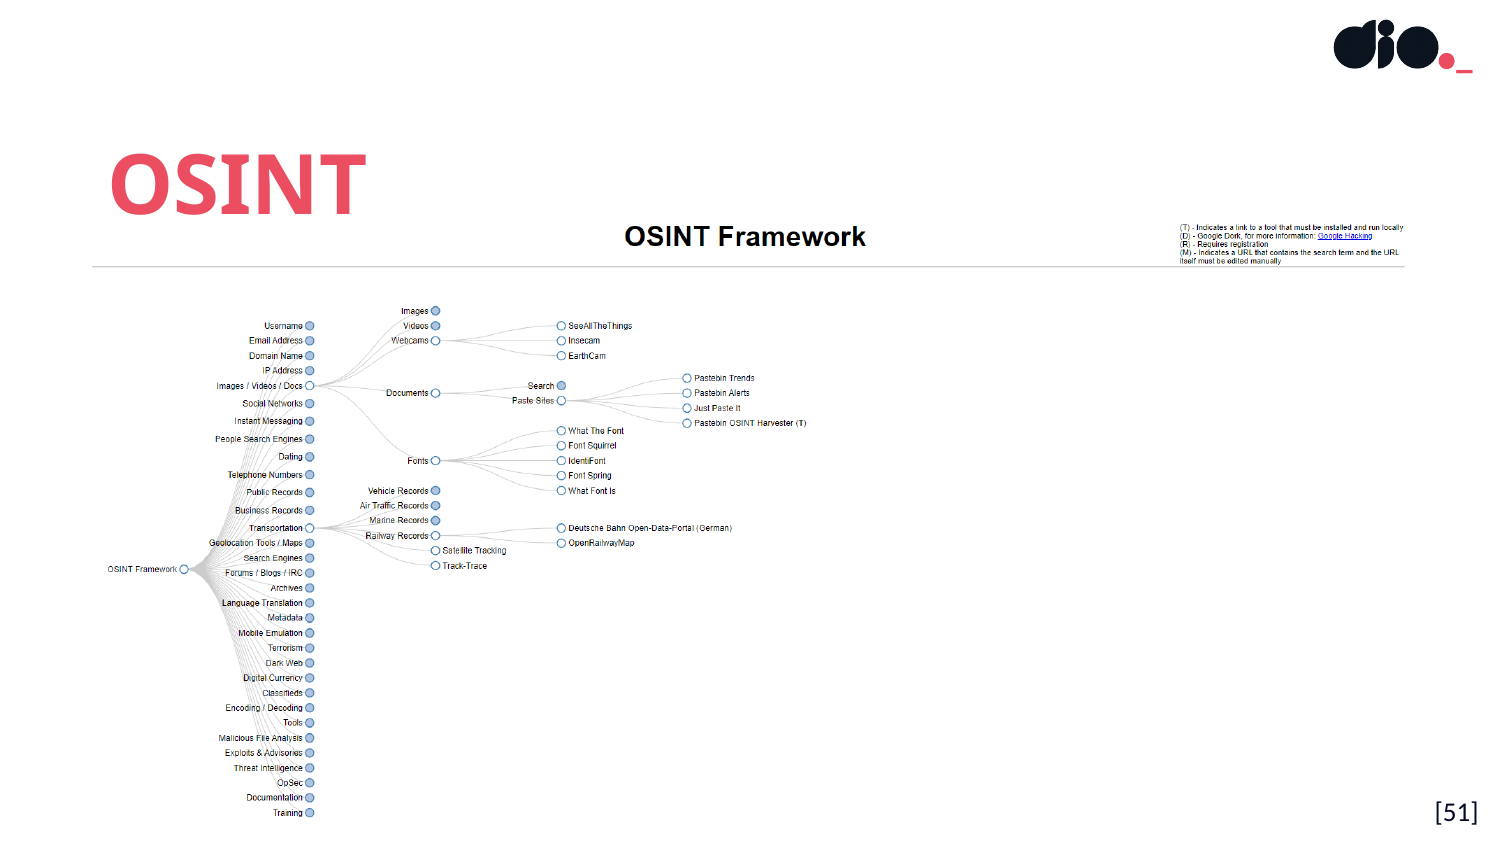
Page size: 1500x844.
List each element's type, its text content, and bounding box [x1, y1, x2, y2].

picture [1333, 19, 1473, 74]
slide_number [51] [1403, 779, 1494, 844]
text_box OSINT [92, 104, 1408, 217]
picture [92, 217, 1408, 831]
